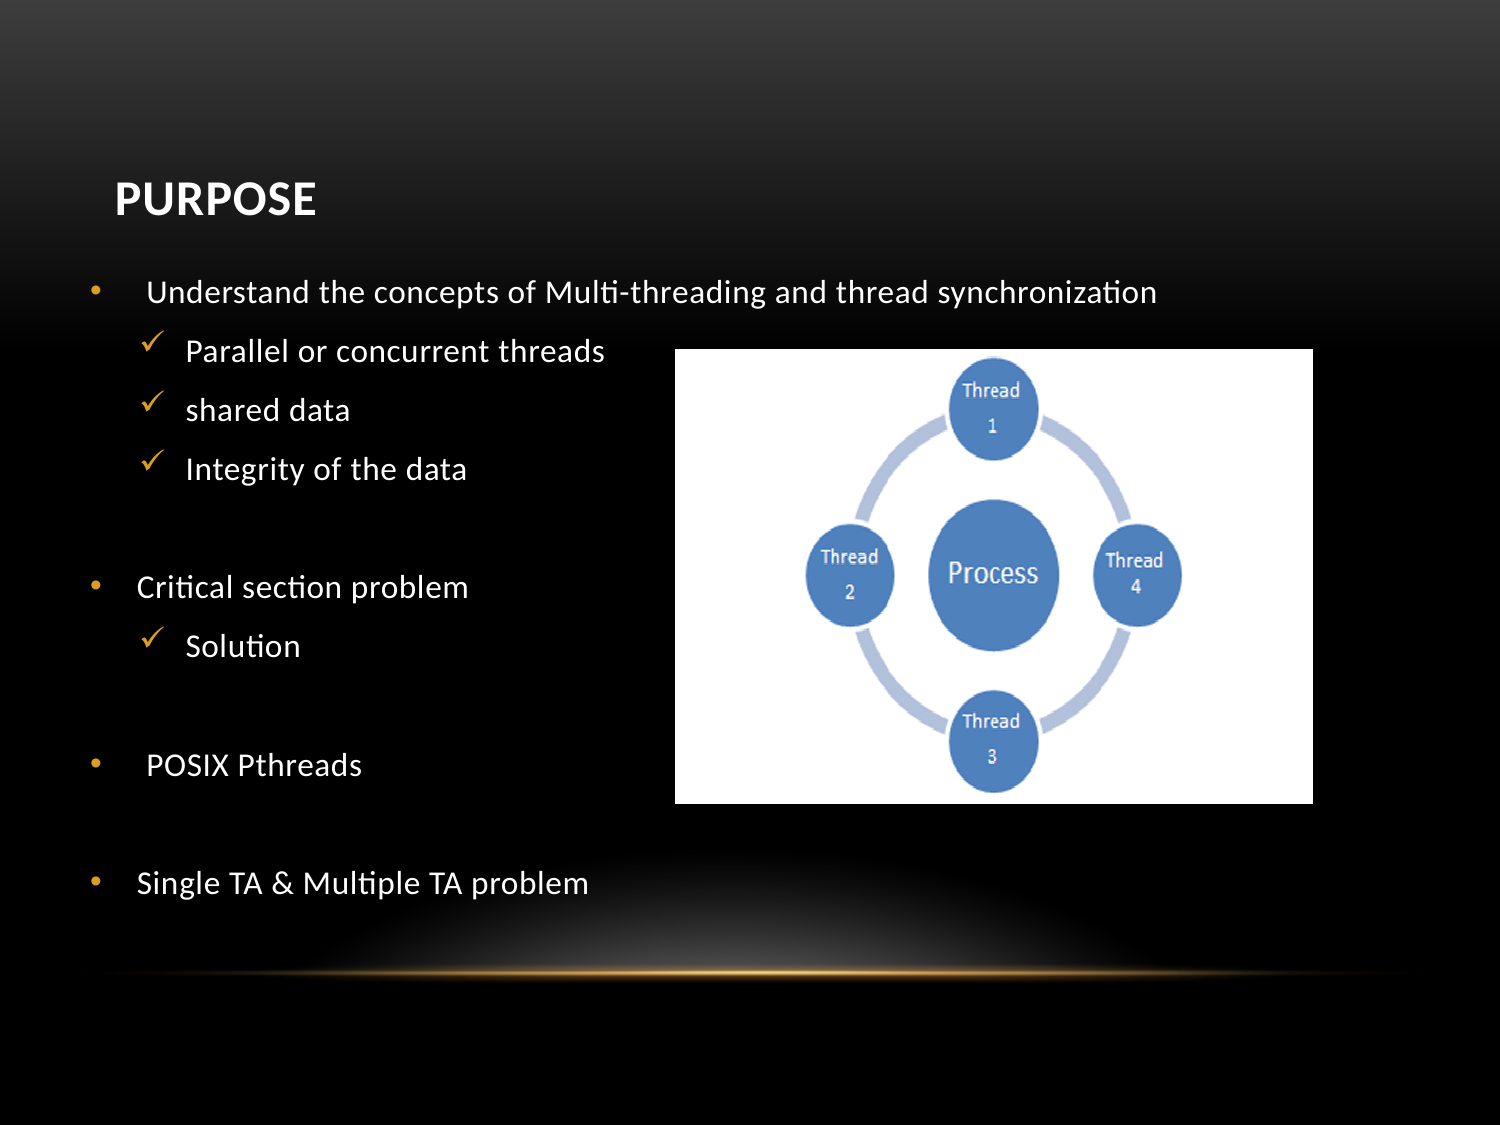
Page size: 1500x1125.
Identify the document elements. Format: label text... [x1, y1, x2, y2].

picture [0, 0, 1500, 1125]
list Understand the concepts of Multi-threading and thread synchronization Parallel or concurrent threads shared data Integrity of the data Critical section problem Solution POSIX Pthreads Single TA & Multiple TA problem [75, 262, 1300, 825]
title Purpose [99, 45, 1400, 233]
